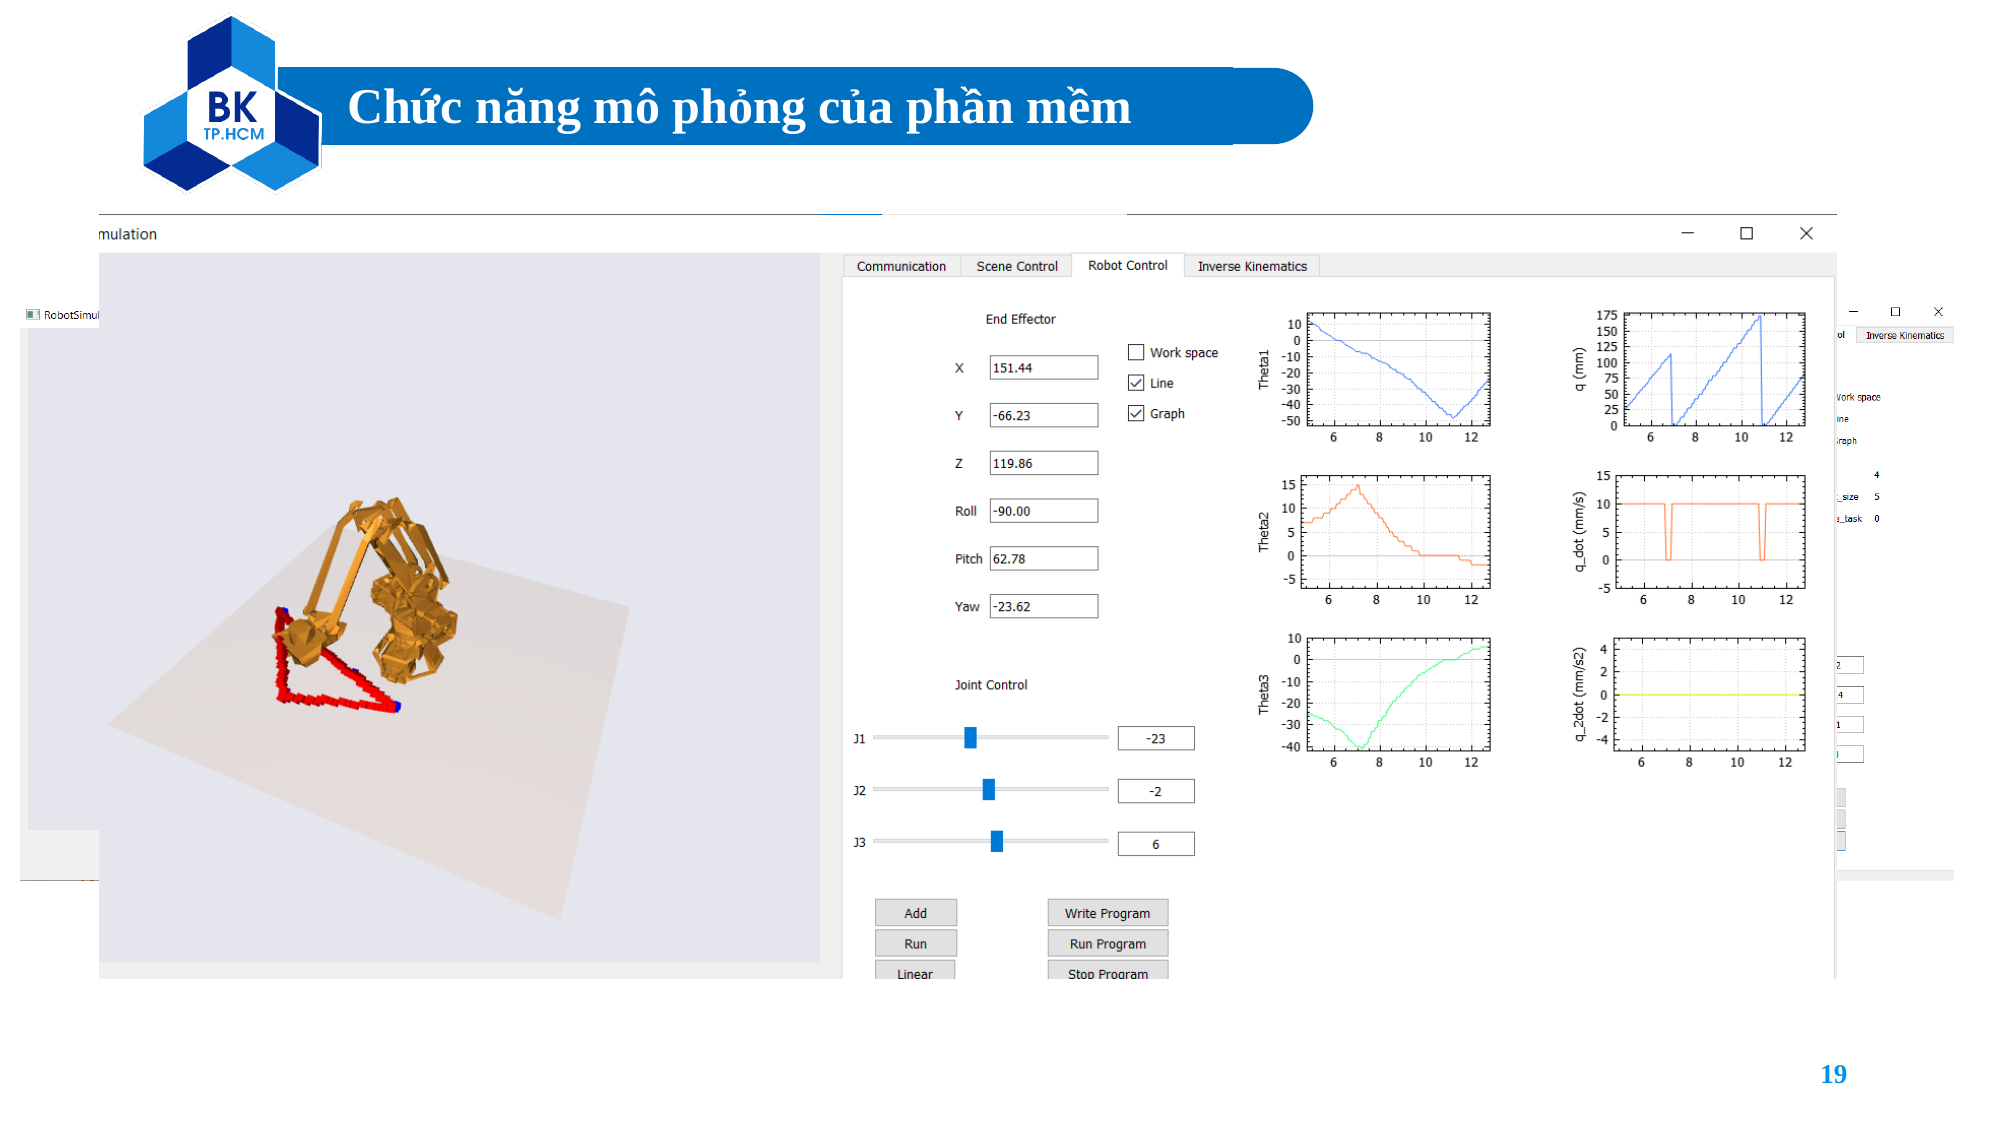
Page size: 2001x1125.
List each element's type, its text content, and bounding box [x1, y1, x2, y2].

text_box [322, 65, 1443, 145]
picture [140, 11, 322, 195]
picture [20, 214, 1954, 979]
slide_number 19 [1412, 1042, 1863, 1103]
